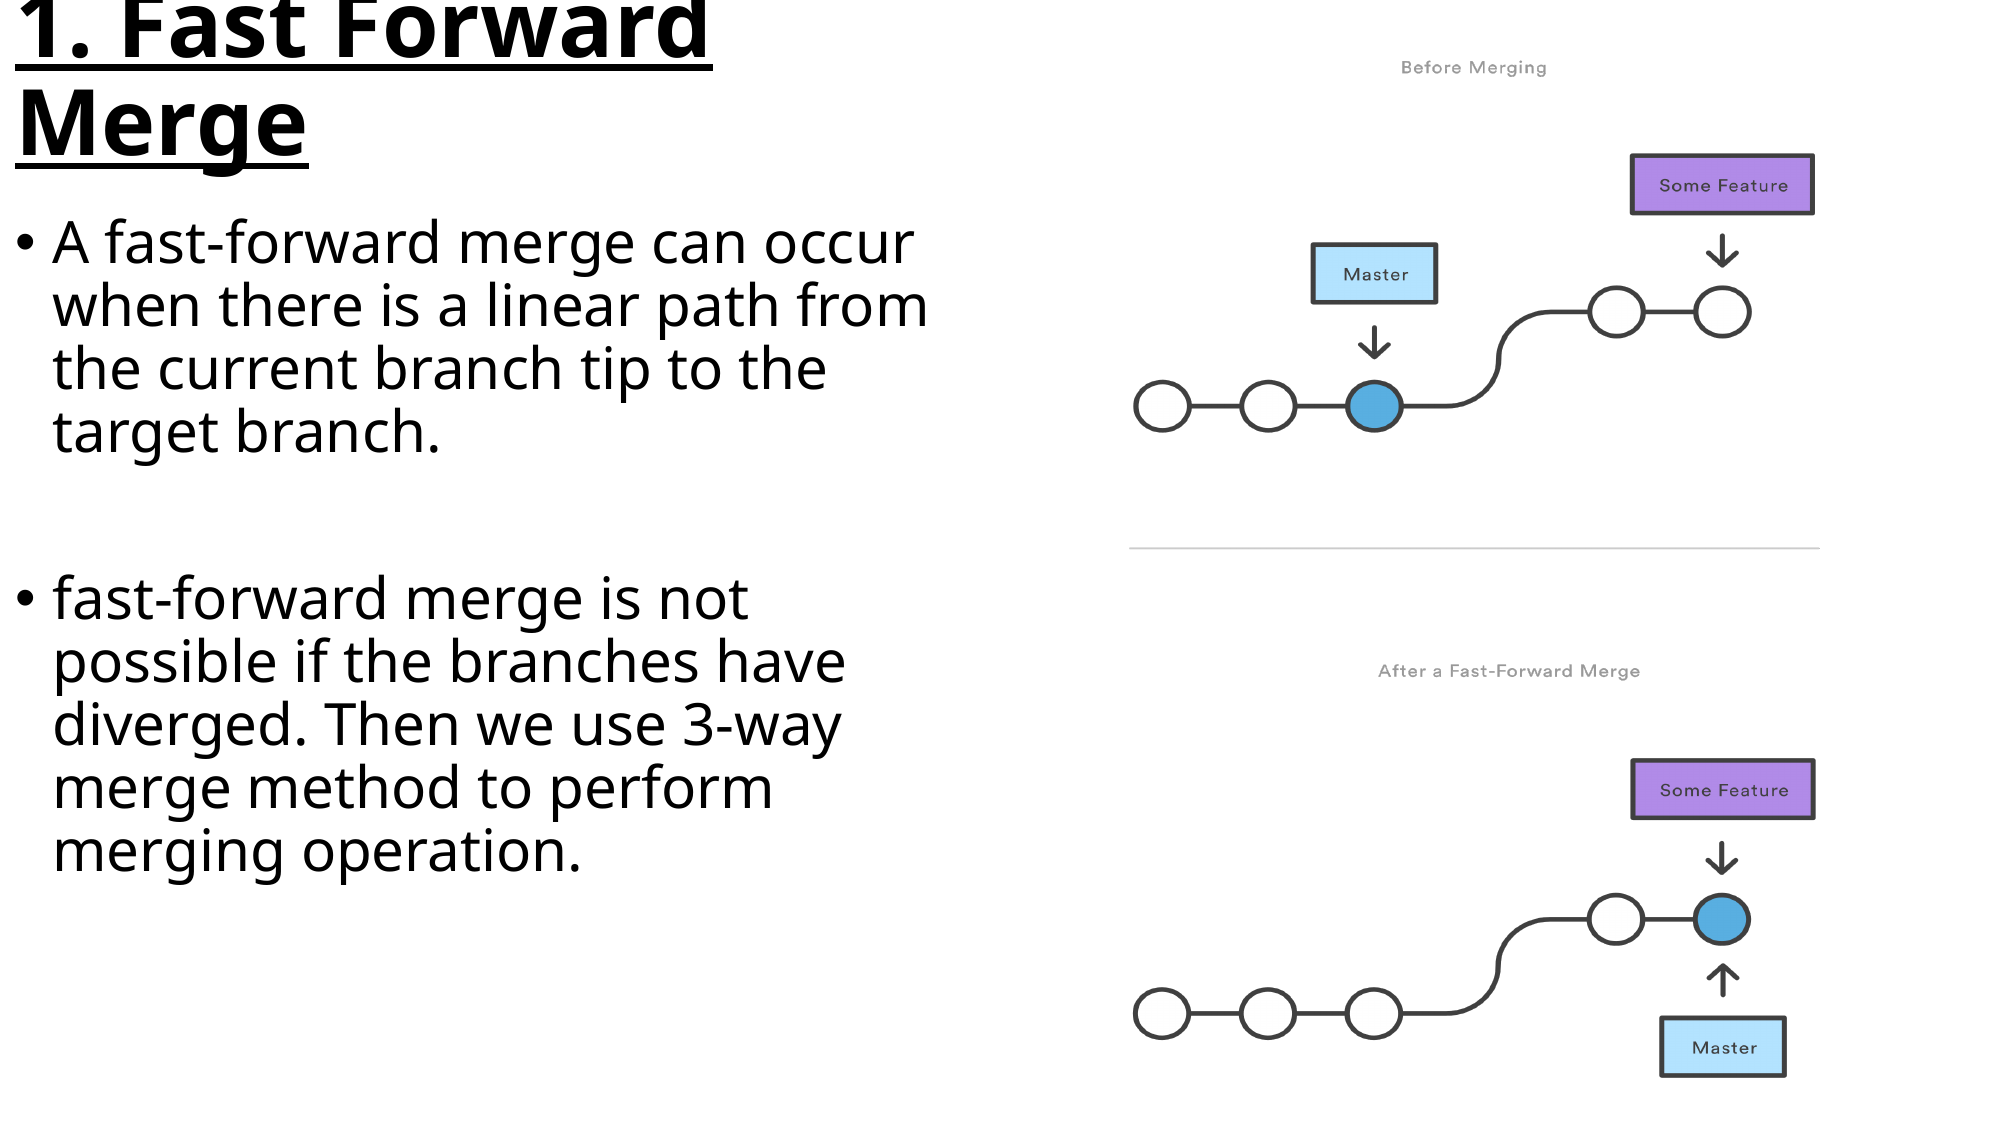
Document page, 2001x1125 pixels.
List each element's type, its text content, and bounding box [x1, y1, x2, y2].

list A fast-forward merge can occur when there is a linear path from the current branch tip to the target branch. fast-forward merge is not possible if the branches have diverged. Then we use 3-way merge method to perform merging operation. [0, 205, 965, 920]
title 1. Fast Forward Merge [0, 0, 851, 170]
picture [965, 41, 1983, 1084]
